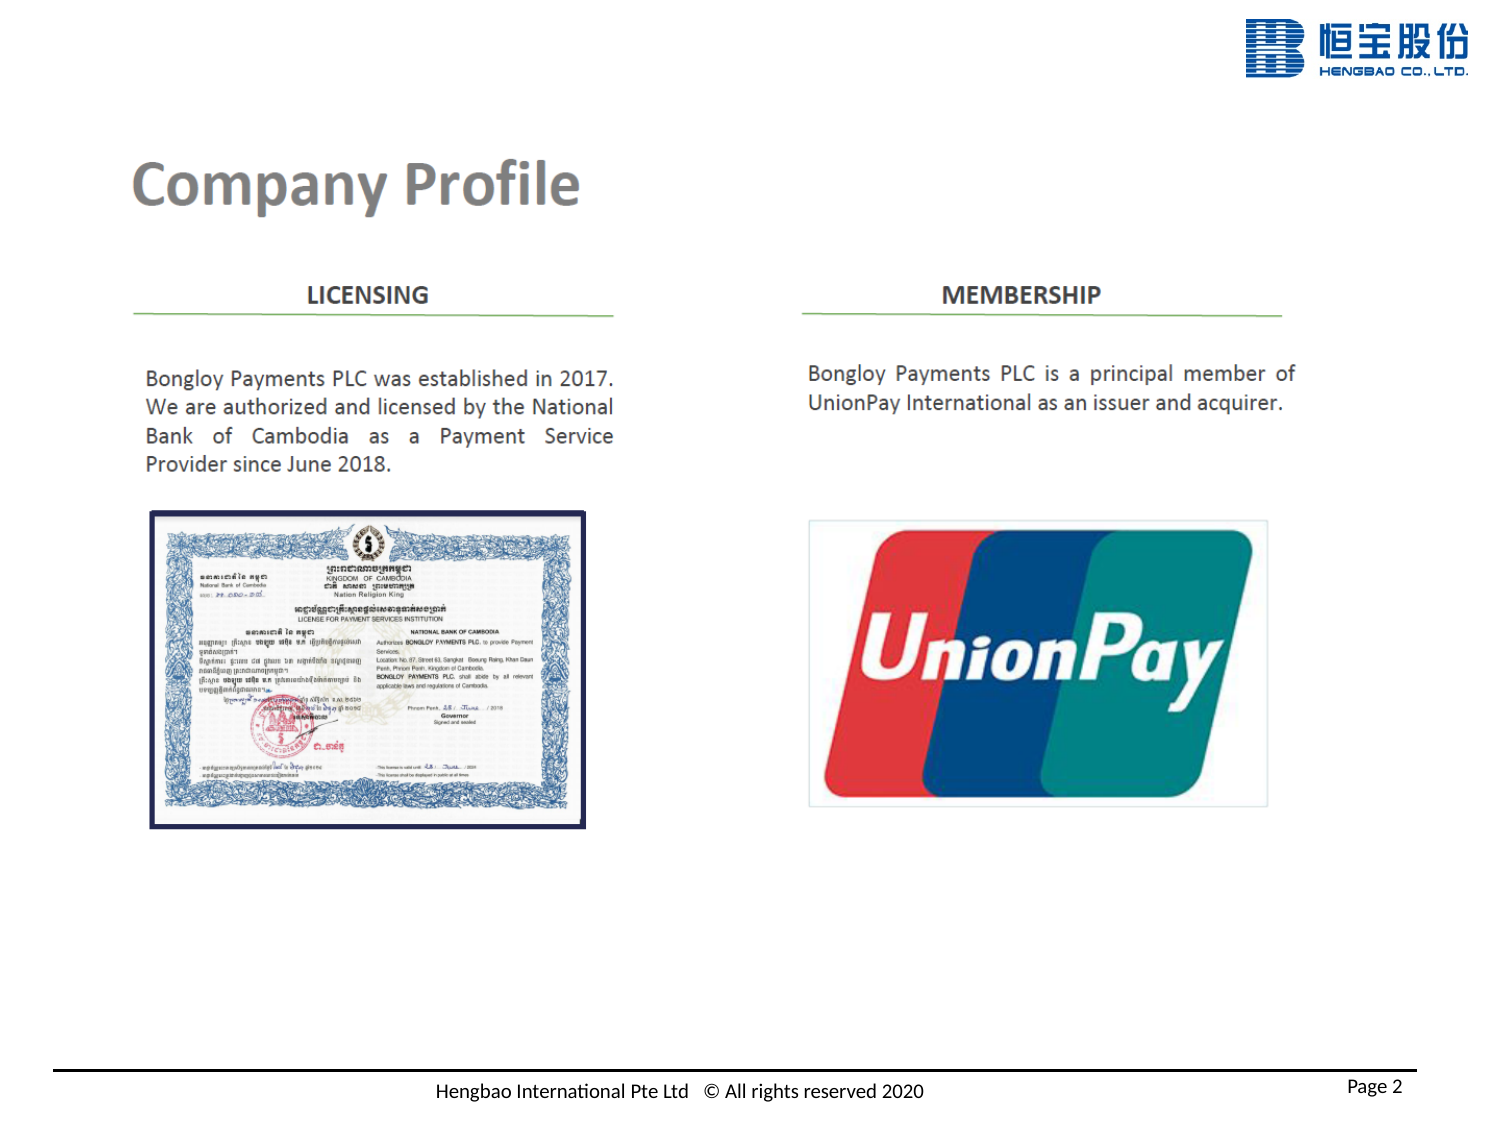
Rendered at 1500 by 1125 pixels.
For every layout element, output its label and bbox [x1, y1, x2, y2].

picture [111, 136, 1358, 847]
picture [1246, 19, 1468, 79]
